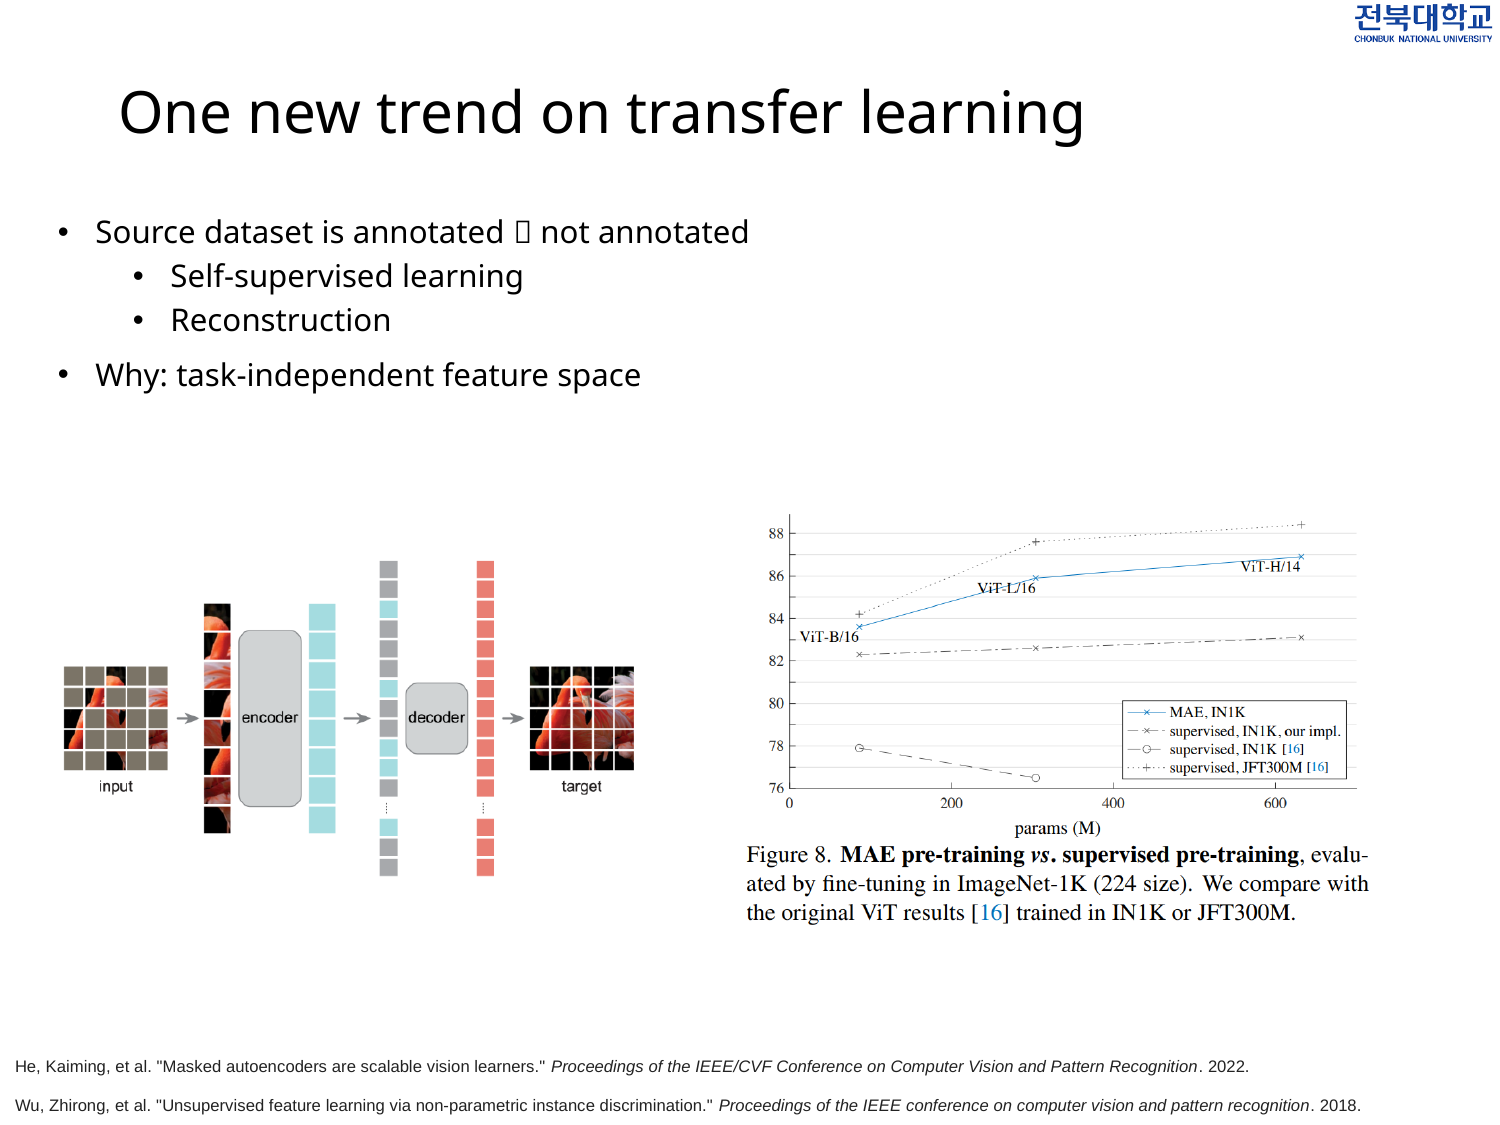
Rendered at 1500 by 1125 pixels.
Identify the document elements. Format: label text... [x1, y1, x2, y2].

picture [42, 538, 659, 900]
list Source dataset is annotated  not annotated Self-supervised learning Reconstruction Why: task-independent feature space [42, 209, 1458, 920]
picture [1346, 0, 1500, 46]
title One new trend on transfer learning [103, 59, 1397, 170]
picture [740, 510, 1376, 928]
list He, Kaiming, et al. "Masked autoencoders are scalable vision learners." Proceedings of the IEEE/CVF Conference on Computer Vision and Pattern Recognition. 2022. Wu, Zhirong, et al. "Unsupervised feature learning via non-parametric instance discrimination." Proceedings of the IEEE conference on computer vision and pattern recognition. 2018. [0, 1050, 1500, 1125]
